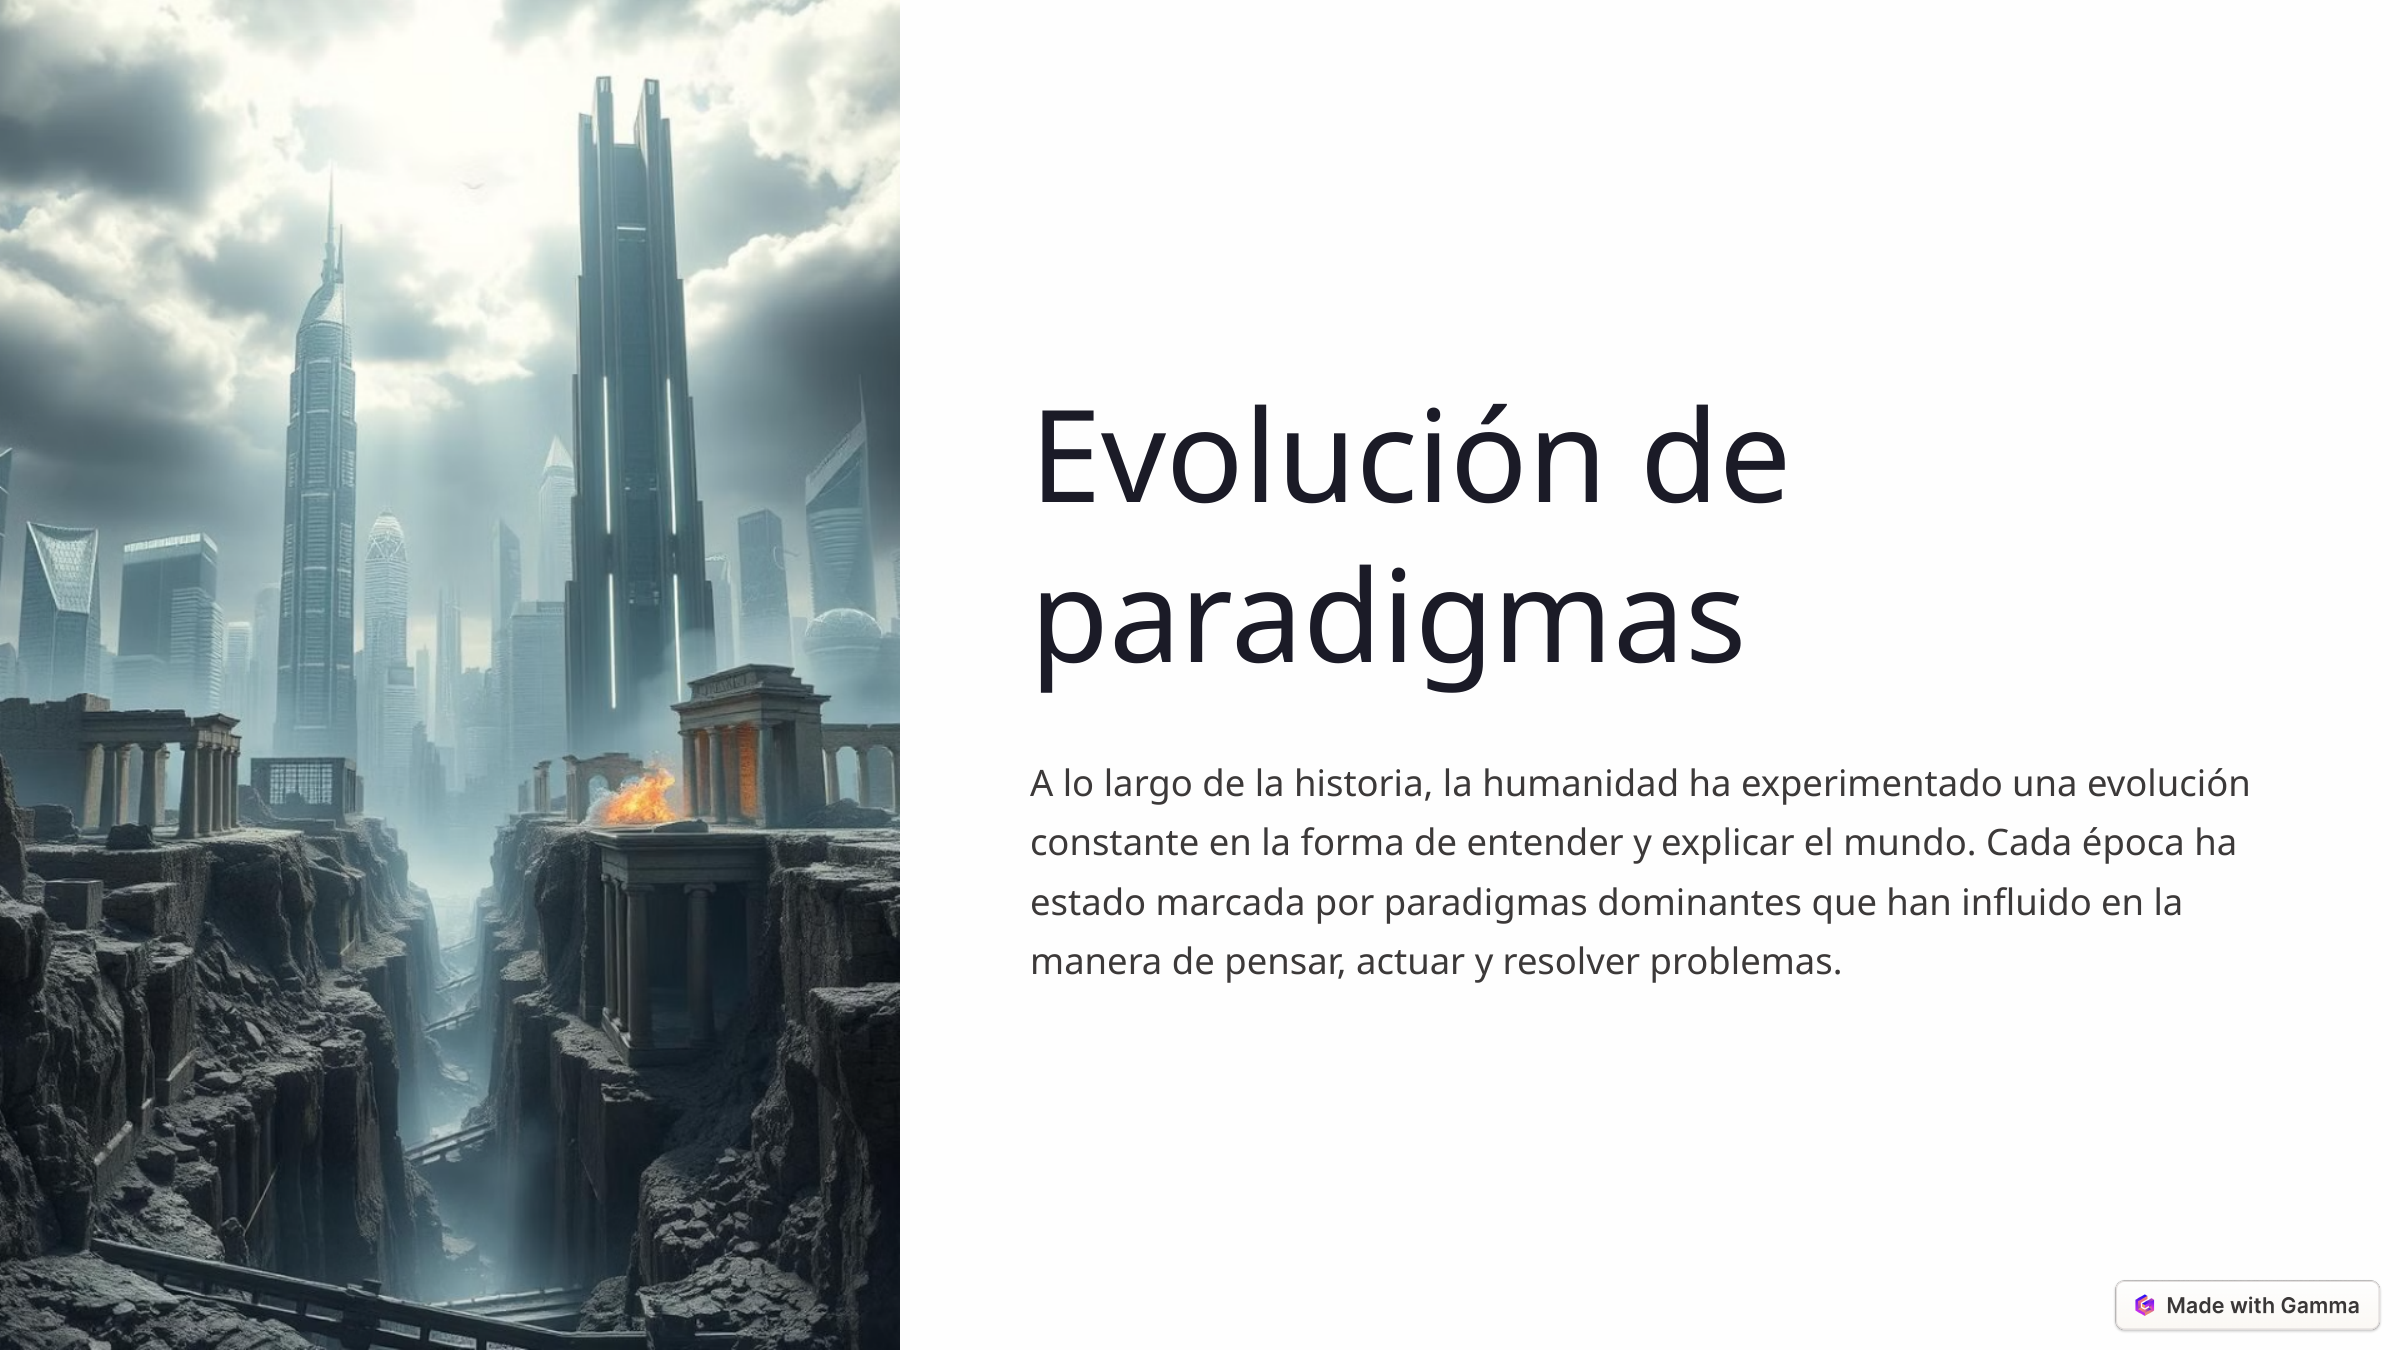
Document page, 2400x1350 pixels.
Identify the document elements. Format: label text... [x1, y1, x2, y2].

picture [0, 0, 900, 1350]
picture [2106, 1271, 2389, 1339]
text_box A lo largo de la historia, la humanidad ha experimentado una evolución constante en la forma de entender y explicar el mundo. Cada época ha estado marcada por paradigmas dominantes que han influido en la manera de pensar, actuar y resolver problemas. [1030, 744, 2270, 983]
text_box Evolución de paradigmas [1030, 367, 2270, 689]
